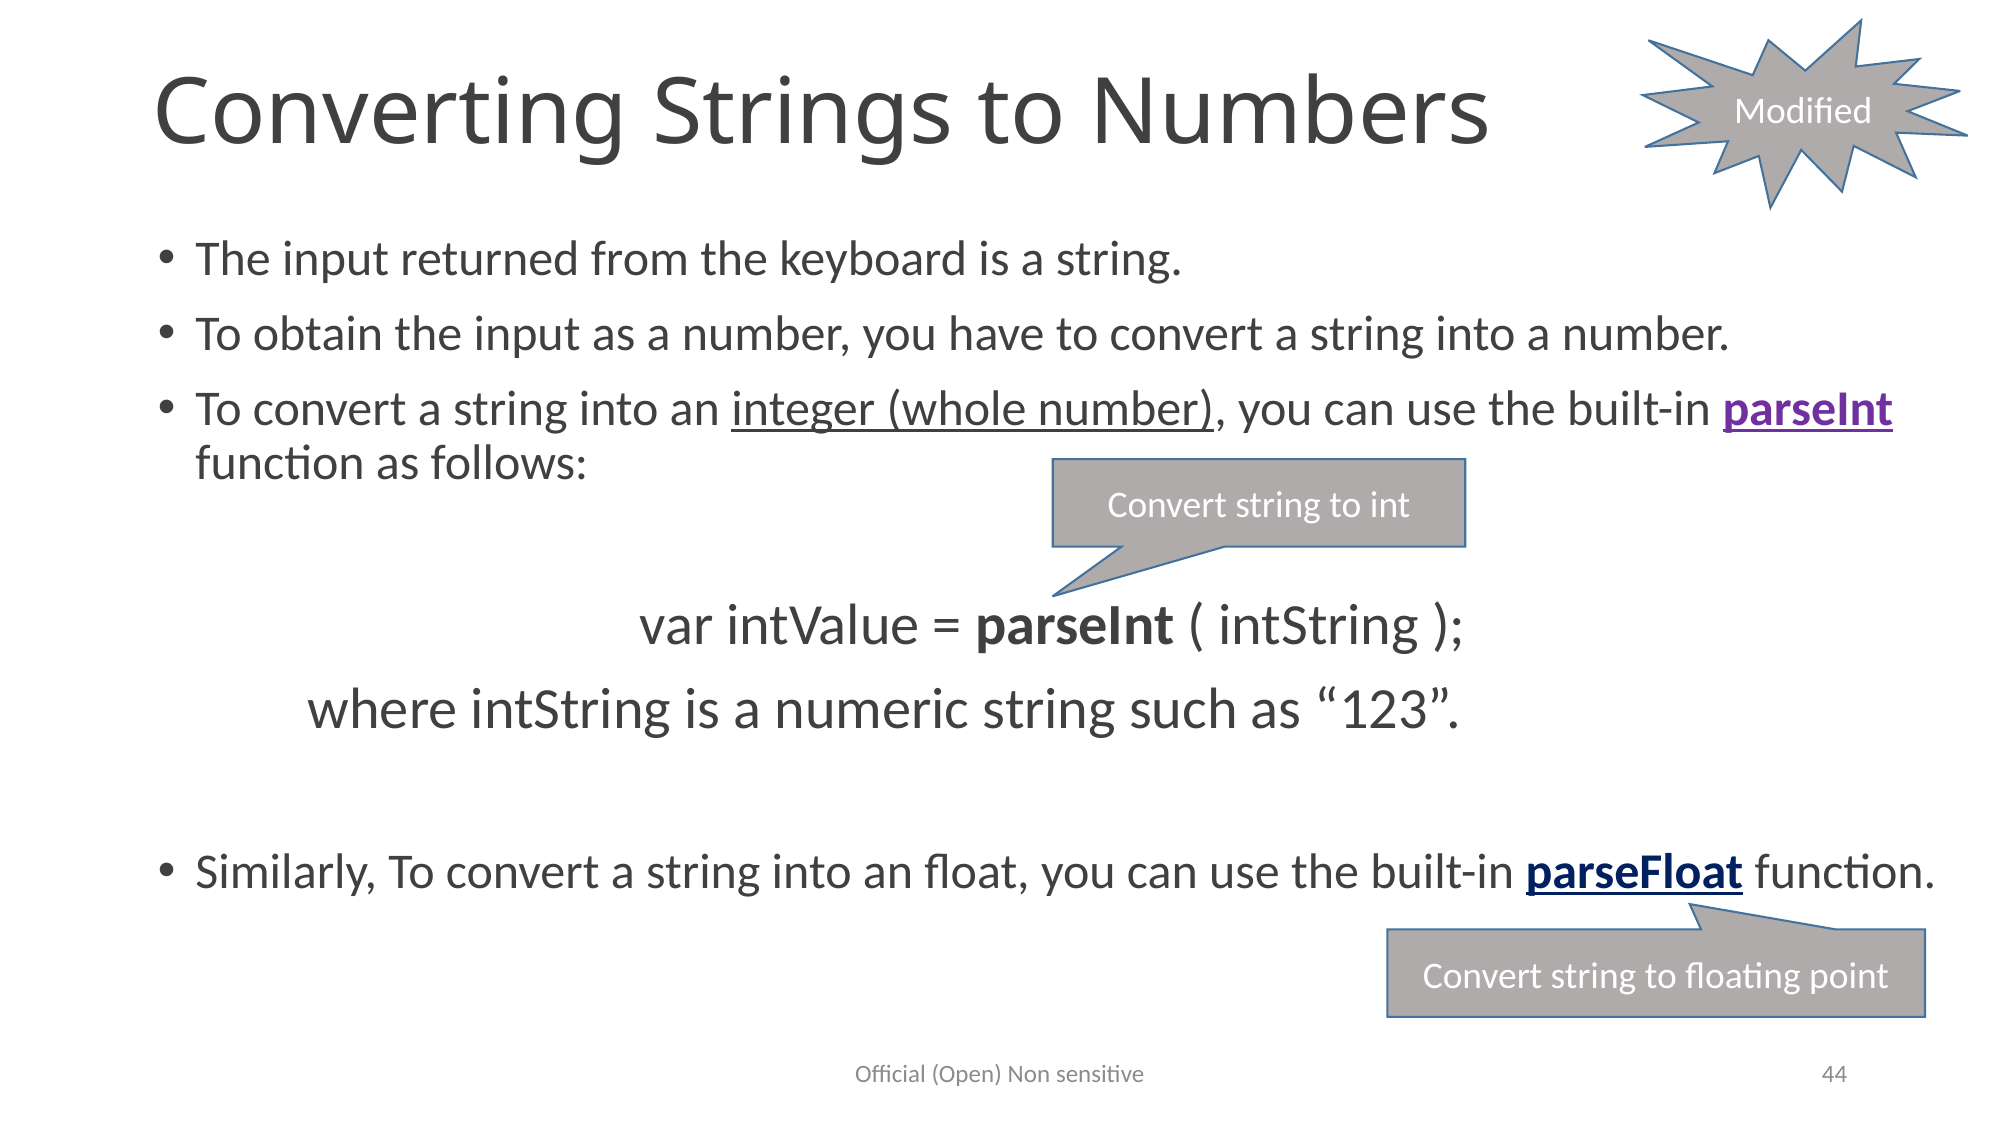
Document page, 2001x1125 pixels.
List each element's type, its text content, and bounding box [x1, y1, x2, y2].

title Converting Strings to Numbers [137, 59, 1863, 278]
text_box Modified [1639, 17, 1969, 211]
text_box Convert string to int [1051, 458, 1467, 598]
footer Official (Open) Non sensitive [662, 1042, 1338, 1103]
slide_number 44 [1412, 1042, 1863, 1103]
list The input returned from the keyboard is a string. To obtain the input as a number, you have to convert a string into a number. To convert a string into an integer (whole number), you can use the built-in parseInt function as follows: var intValue = parseInt ( intString ); where intString is a numeric string such as “123”. Similarly, To convert a string into an float, you can use the built-in parseFloat function. [142, 224, 1963, 1043]
text_box Convert string to floating point [1386, 902, 1927, 1018]
